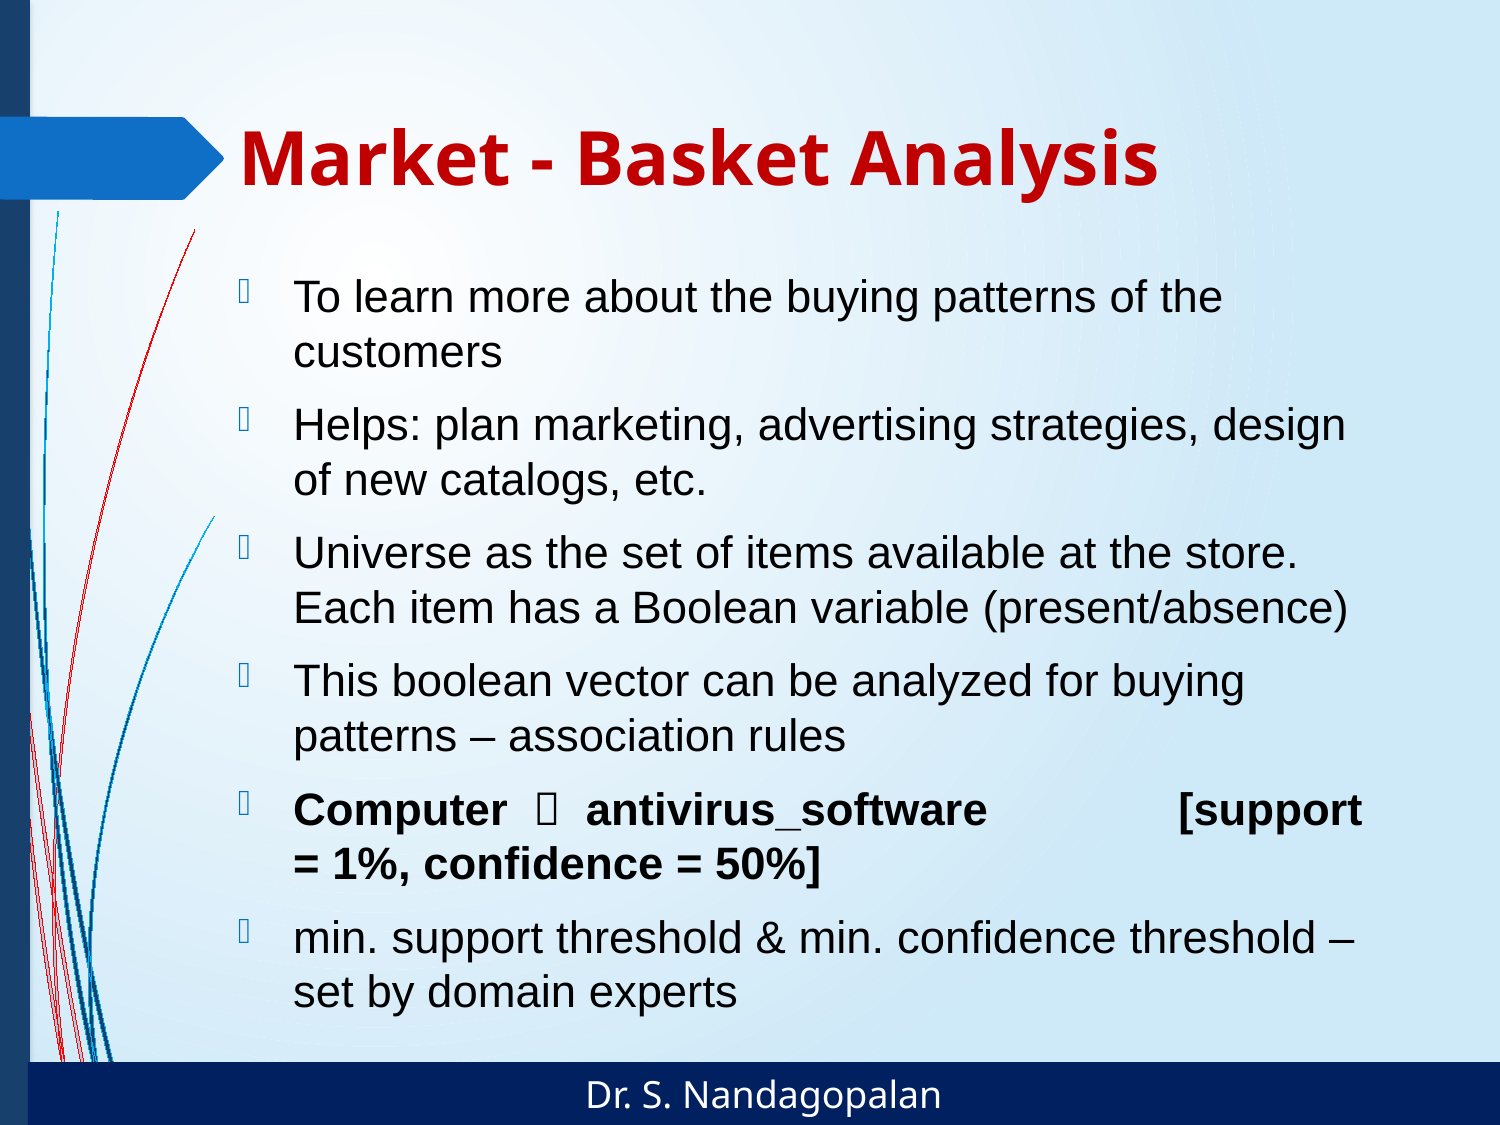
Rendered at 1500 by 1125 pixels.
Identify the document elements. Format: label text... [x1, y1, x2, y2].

title Market - Basket Analysis [223, 102, 1400, 249]
list To learn more about the buying patterns of the customers Helps: plan marketing, advertising strategies, design of new catalogs, etc. Universe as the set of items available at the store. Each item has a Boolean variable (present/absence) This boolean vector can be analyzed for buying patterns – association rules Computer  antivirus_software [support = 1%, confidence = 50%] min. support threshold & min. confidence threshold – set by domain experts [222, 259, 1400, 1031]
